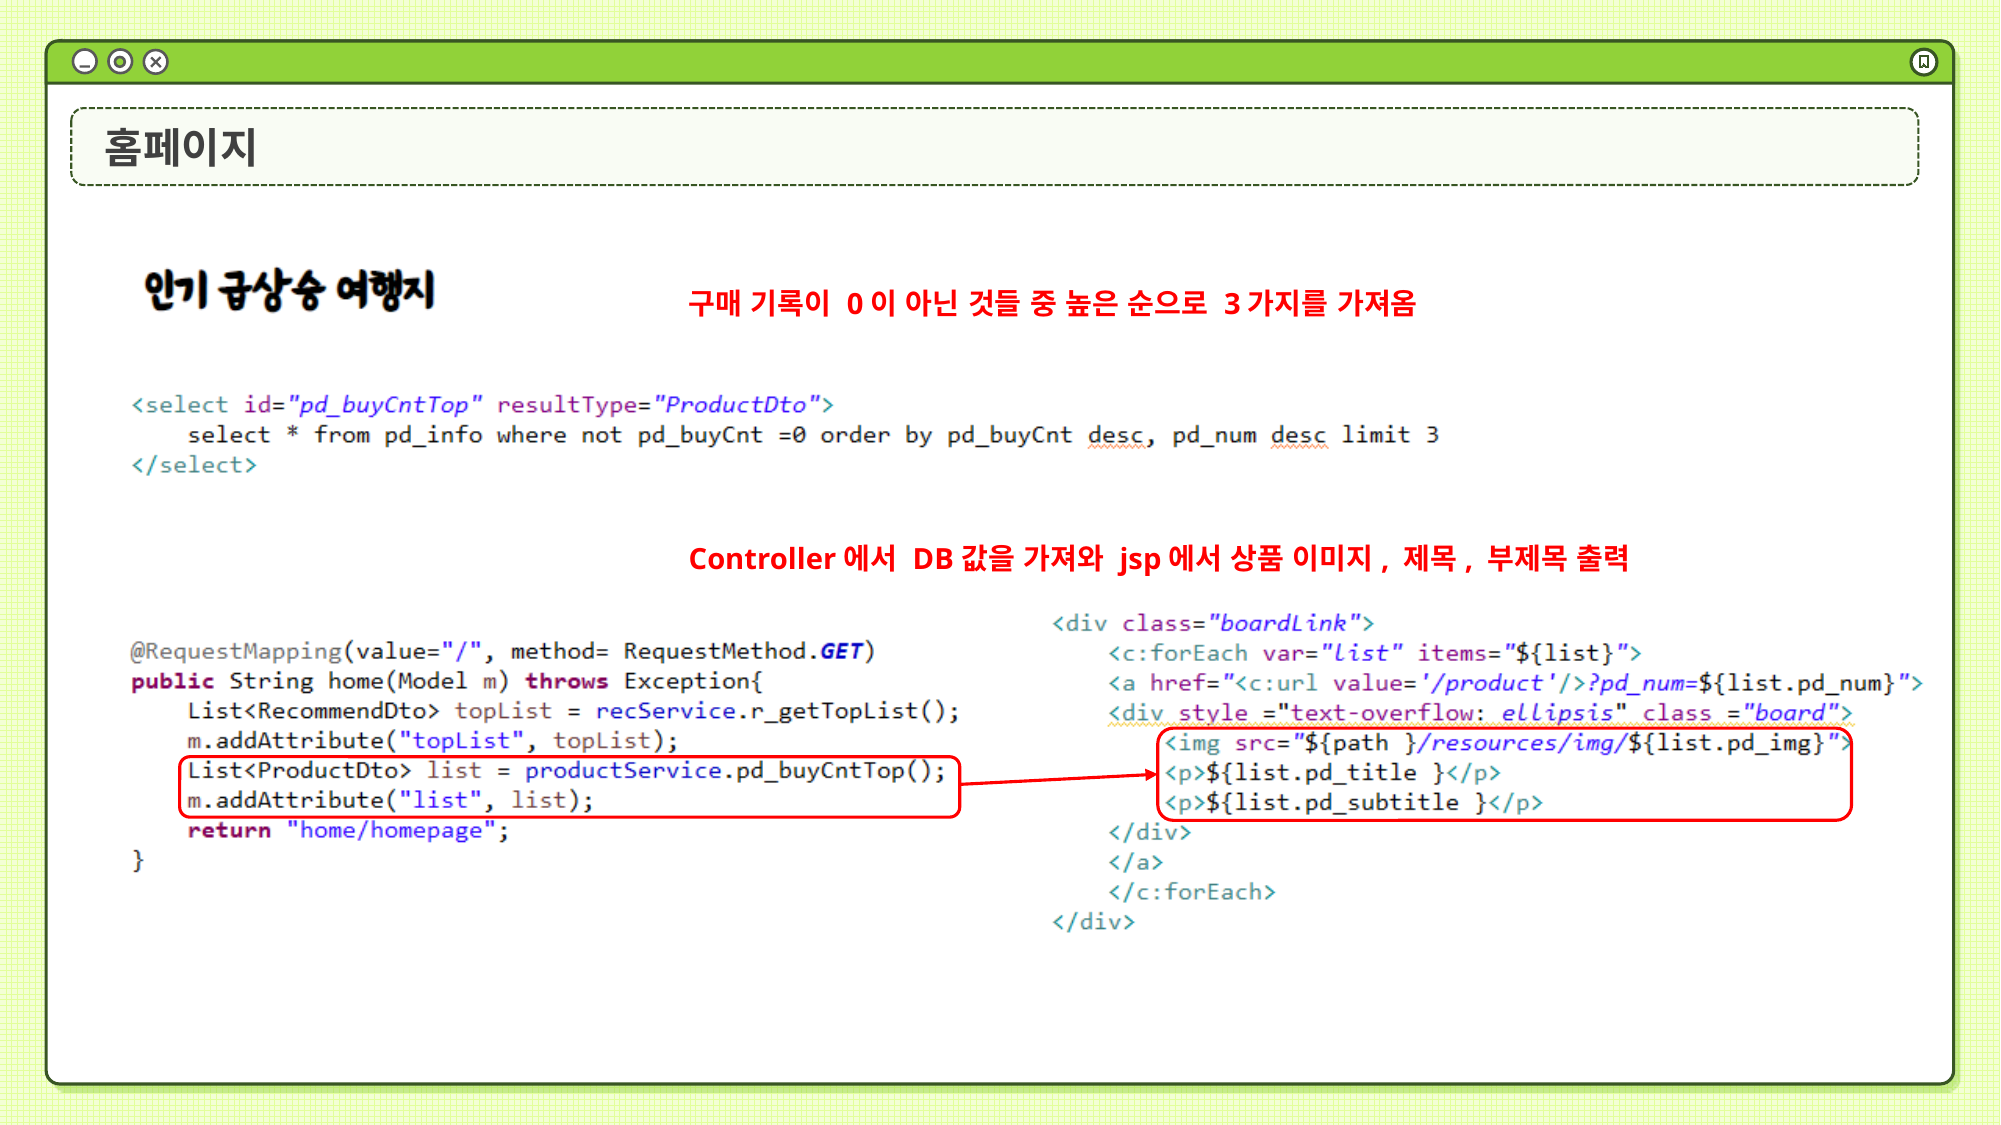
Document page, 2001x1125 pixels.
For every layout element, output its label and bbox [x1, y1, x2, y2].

text_box [959, 774, 1158, 785]
picture [128, 637, 960, 877]
picture [124, 249, 452, 329]
text_box [0, 0, 2000, 75]
picture [1047, 606, 1924, 939]
picture [128, 381, 1454, 487]
text_box [46, 40, 1954, 1084]
